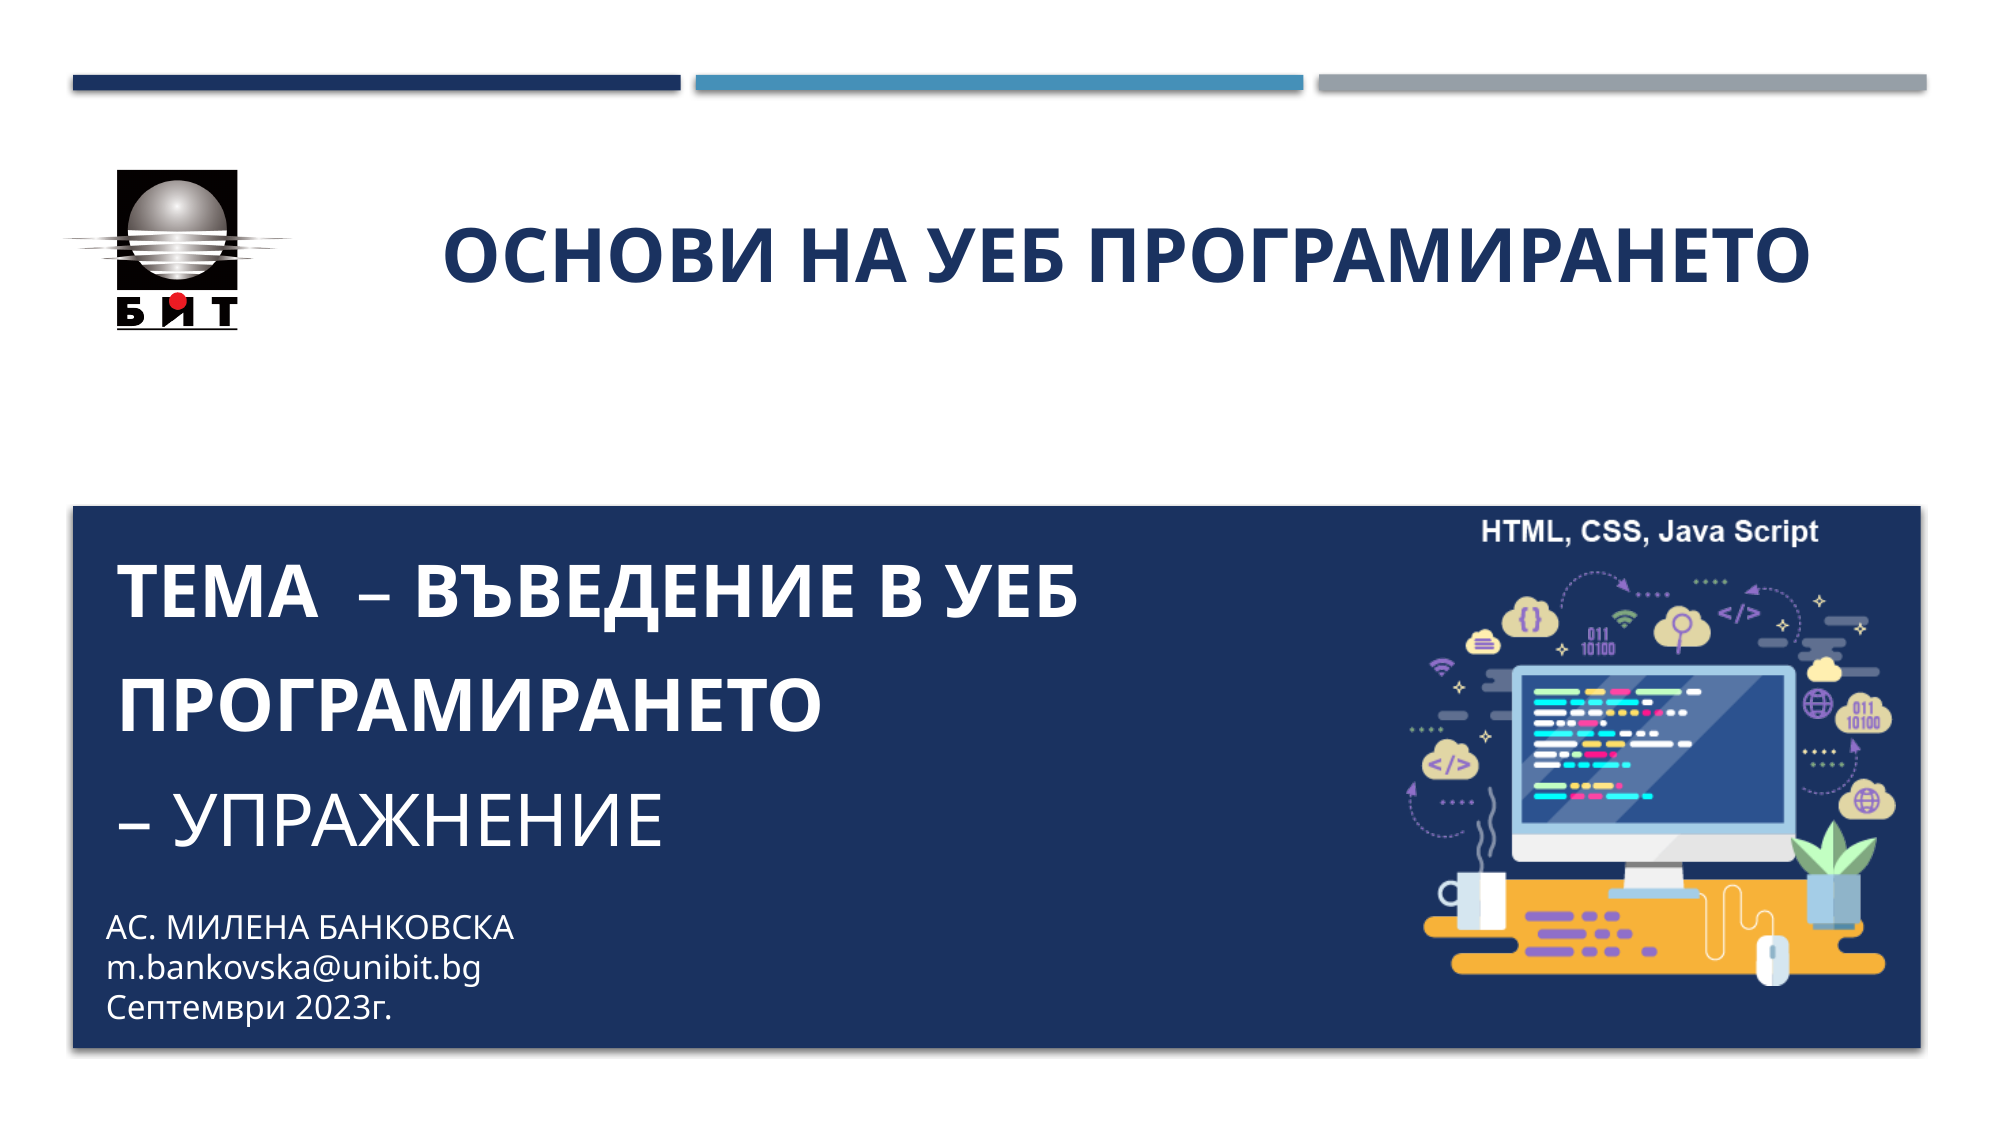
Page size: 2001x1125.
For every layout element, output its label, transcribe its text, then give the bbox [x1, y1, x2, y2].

title ОСНОВИ НА УЕБ ПРОГРАМИРАНЕТО [426, 63, 2000, 306]
subtitle Тема – ВЪВЕДЕНИЕ В УЕБ ПРОГРАМИРАНЕТО – УПРАЖНЕНИЕ [101, 536, 1399, 634]
text_box АС. МИЛЕНА БАНКОВСКА m.bankovska@unibit.bg Септември 2023г. [91, 898, 530, 1034]
picture [1405, 515, 1897, 987]
picture [58, 131, 296, 369]
